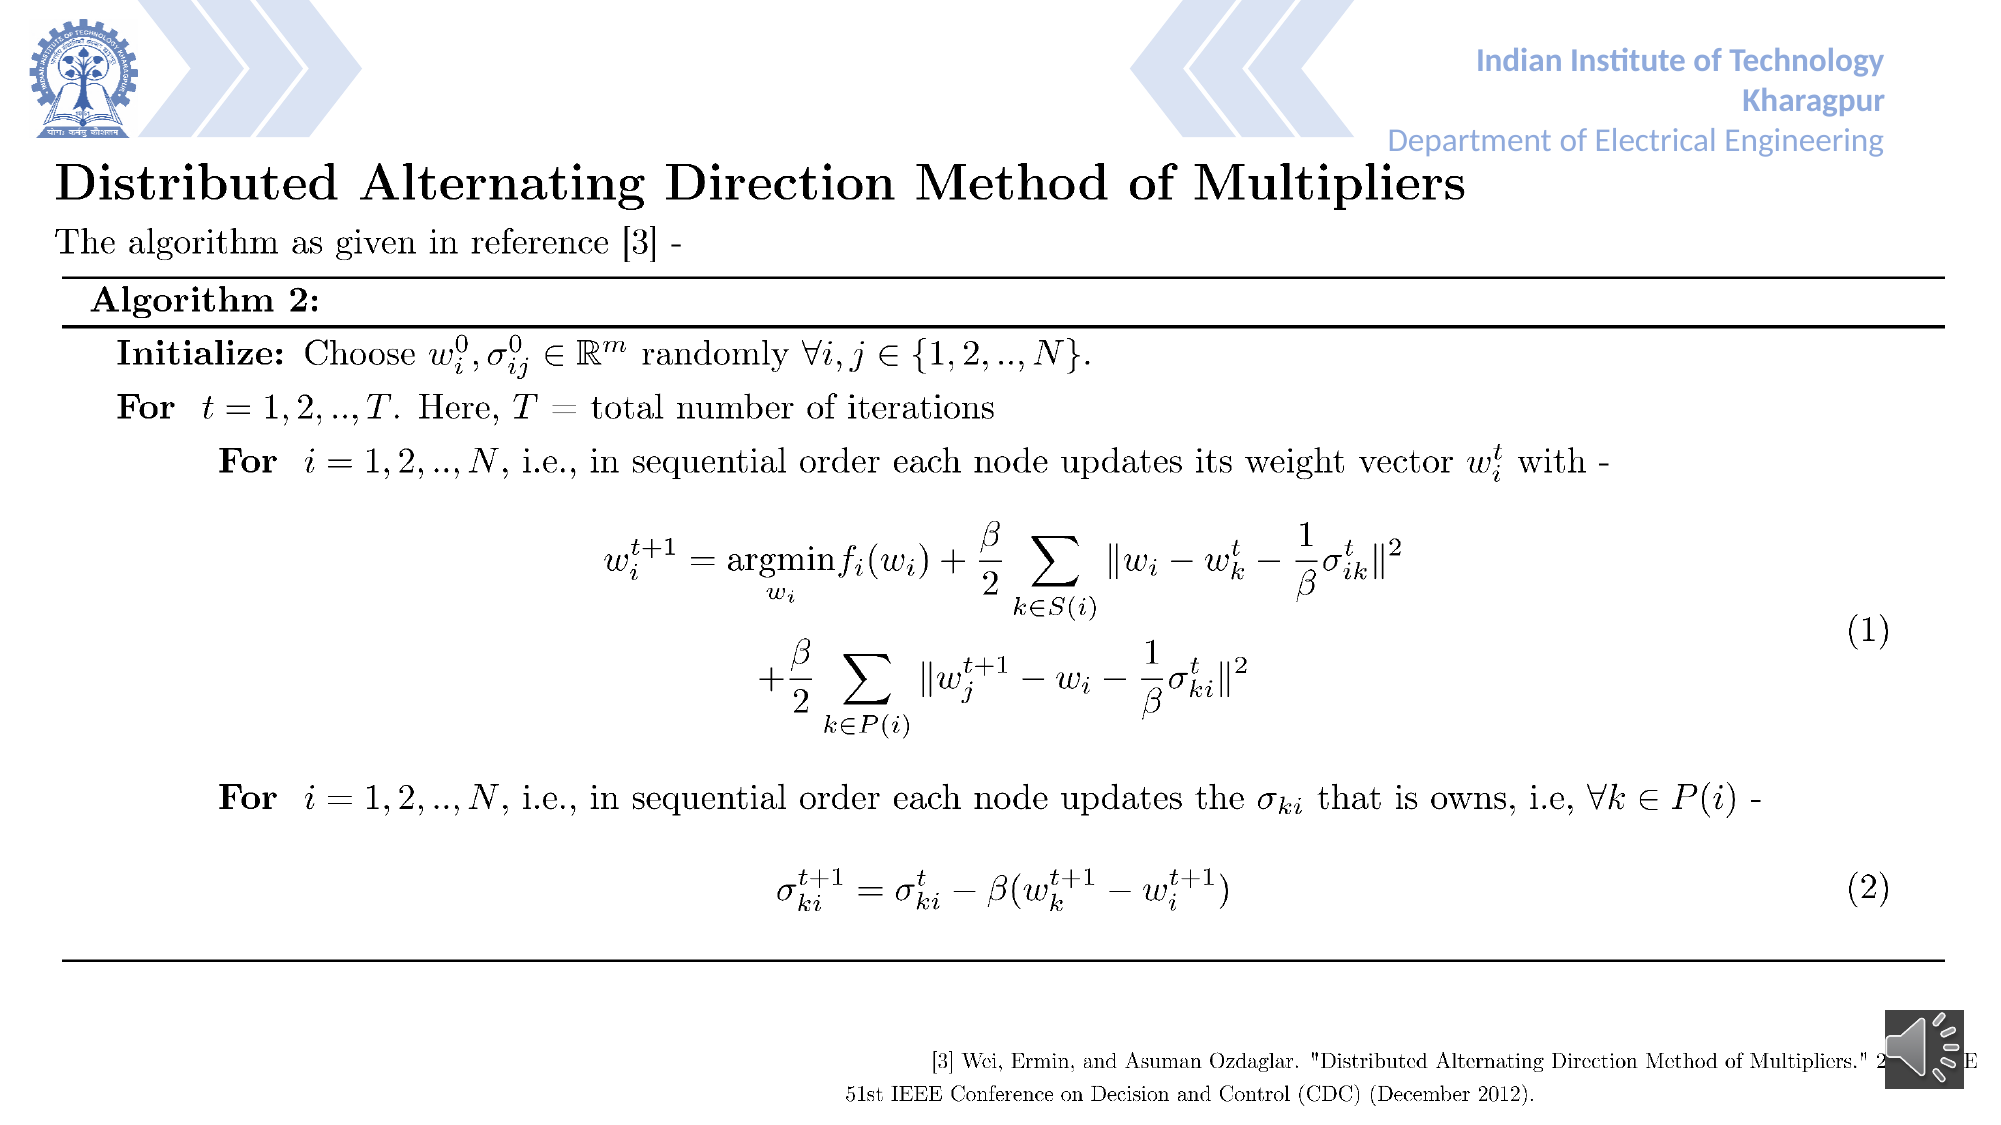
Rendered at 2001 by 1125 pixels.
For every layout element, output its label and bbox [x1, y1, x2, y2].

picture [55, 163, 1945, 962]
picture [846, 1009, 1978, 1106]
